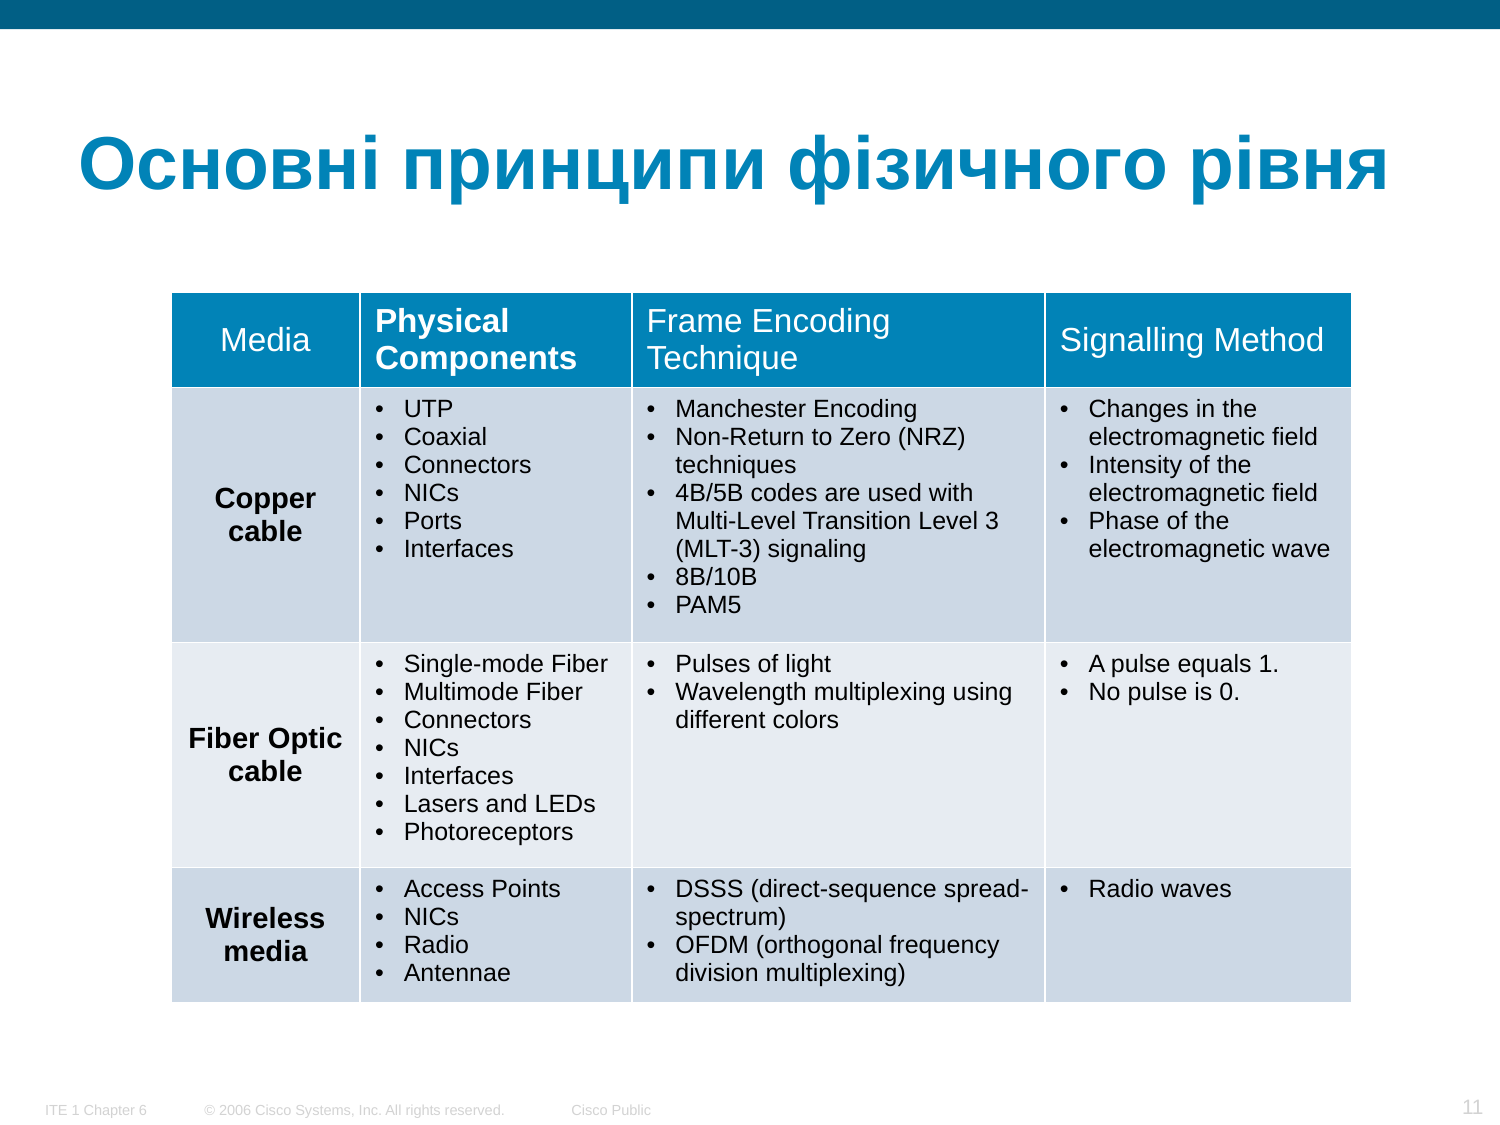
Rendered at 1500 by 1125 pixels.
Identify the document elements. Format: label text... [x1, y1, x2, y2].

table_cell Radio waves [1046, 868, 1351, 1002]
table_cell Copper cable [172, 388, 359, 642]
table_cell Single-mode Fiber Multimode Fiber Connectors NICs Interfaces Lasers and LEDs Photoreceptors [361, 643, 631, 867]
table_cell A pulse equals 1. No pulse is 0. [1046, 643, 1351, 867]
table_header Physical Components [361, 293, 631, 387]
title Основні принципи фізичного рівня [64, 75, 1444, 213]
table_cell Manchester Encoding Non-Return to Zero (NRZ) techniques 4B/5B codes are used with Multi-Level Transition Level 3 (MLT-3) signaling 8B/10B PAM5 [633, 388, 1044, 642]
table_cell Pulses of light Wavelength multiplexing using different colors [633, 643, 1044, 867]
table_cell Access Points NICs Radio Antennae [361, 868, 631, 1002]
table_cell DSSS (direct-sequence spread-spectrum) OFDM (orthogonal frequency division multiplexing) [633, 868, 1044, 1002]
table_cell Changes in the electromagnetic field Intensity of the electromagnetic field Phase of the electromagnetic wave [1046, 388, 1351, 642]
table_cell UTP Coaxial Connectors NICs Ports Interfaces [361, 388, 631, 642]
table_cell Fiber Optic cable [172, 643, 359, 867]
table_header Media [172, 293, 359, 387]
table_header Signalling Method [1046, 293, 1351, 387]
table_cell Wireless media [172, 868, 359, 1002]
table_header Frame Encoding Technique [633, 293, 1044, 387]
